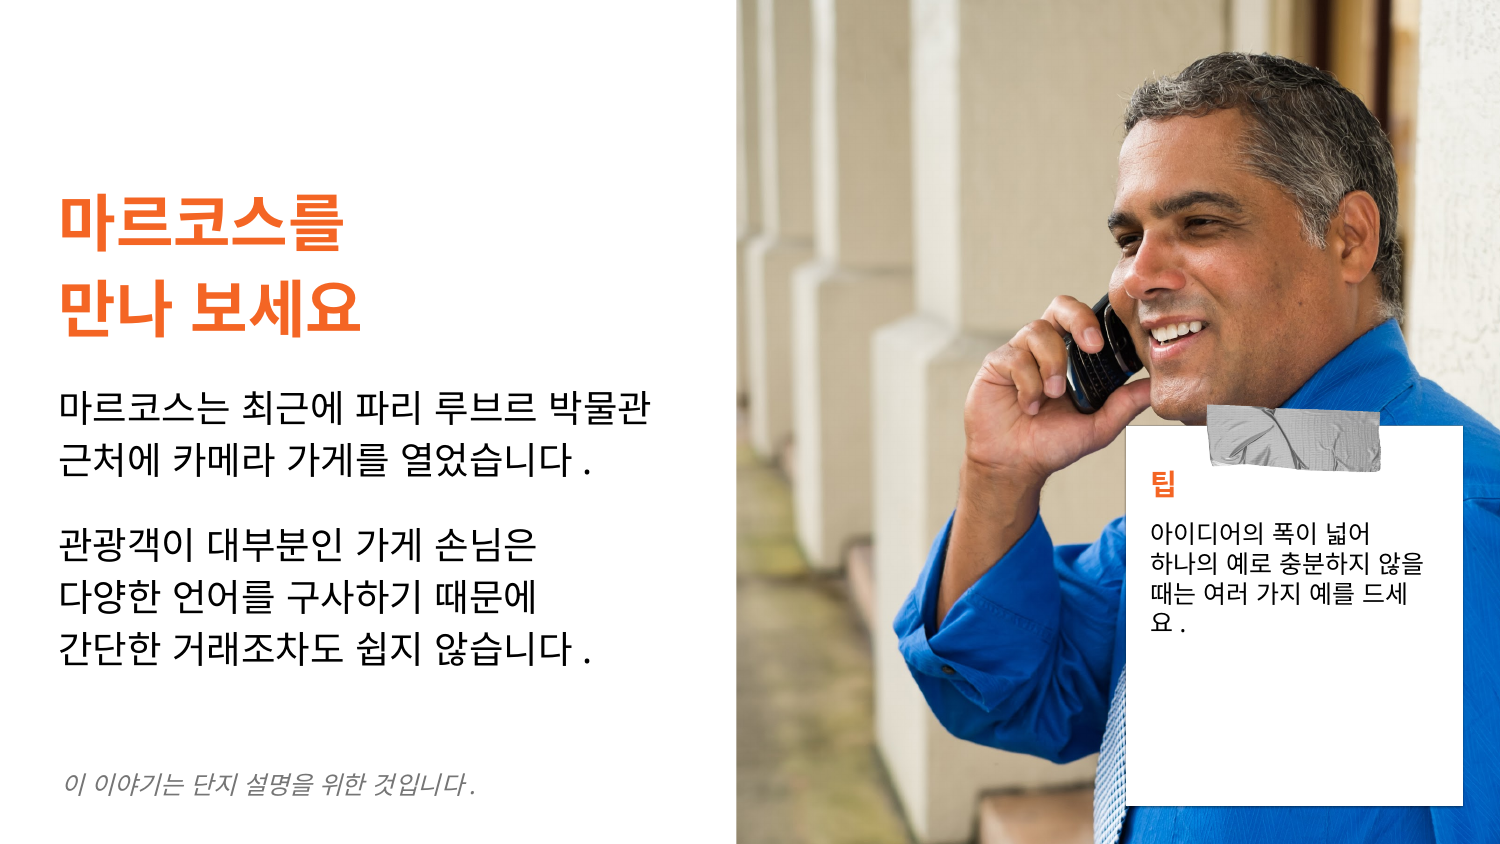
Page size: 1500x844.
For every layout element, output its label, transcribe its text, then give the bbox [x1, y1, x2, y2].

text_box 이 이야기는 단지 설명을 위한 것입니다. [46, 763, 731, 806]
picture [736, 0, 1500, 844]
subtitle 마르코스를 만나 보세요 마르코스는 최근에 파리 루브르 박물관 근처에 카메라 가게를 열었습니다. 관광객이 대부분인 가게 손님은 다양한 언어를 구사하기 때문에 간단한 거래조차도 쉽지 않습니다. [43, 107, 708, 737]
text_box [1112, 403, 1476, 821]
